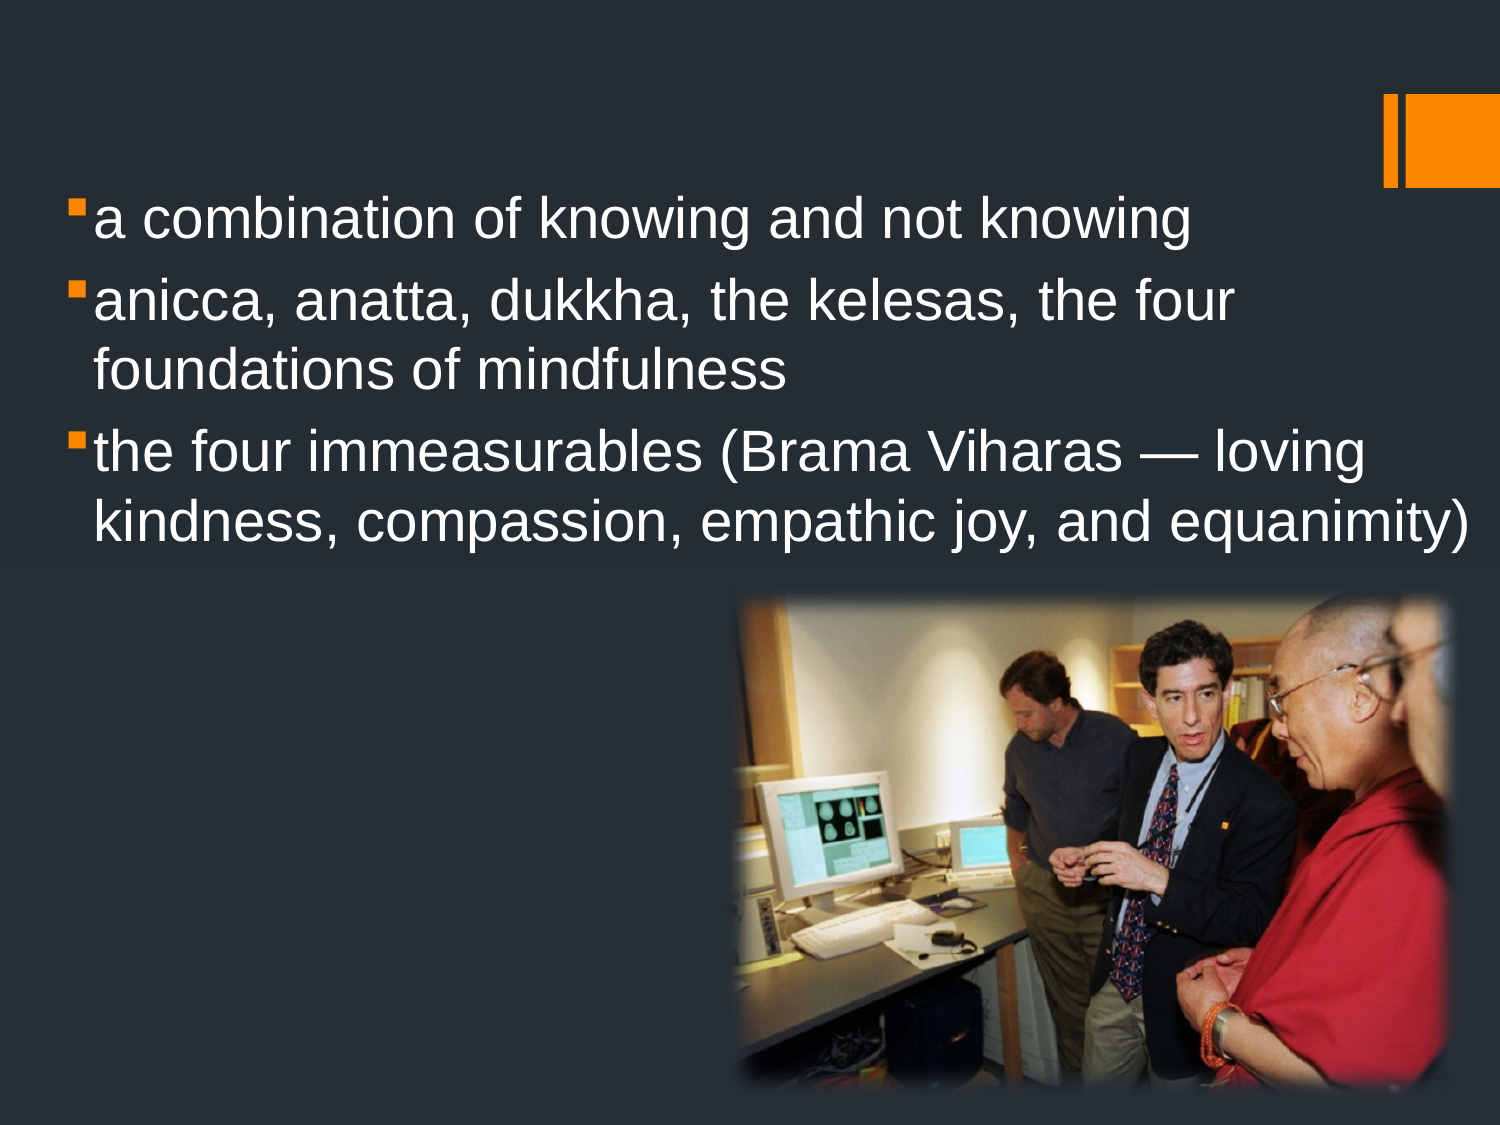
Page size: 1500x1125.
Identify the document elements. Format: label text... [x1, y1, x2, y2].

list a combination of knowing and not knowing anicca, anatta, dukkha, the kelesas, the four foundations of mindfulness the four immeasurables (Brama Viharas — loving kindness, compassion, empathic joy, and equanimity) [41, 172, 1500, 754]
picture [725, 585, 1462, 1099]
